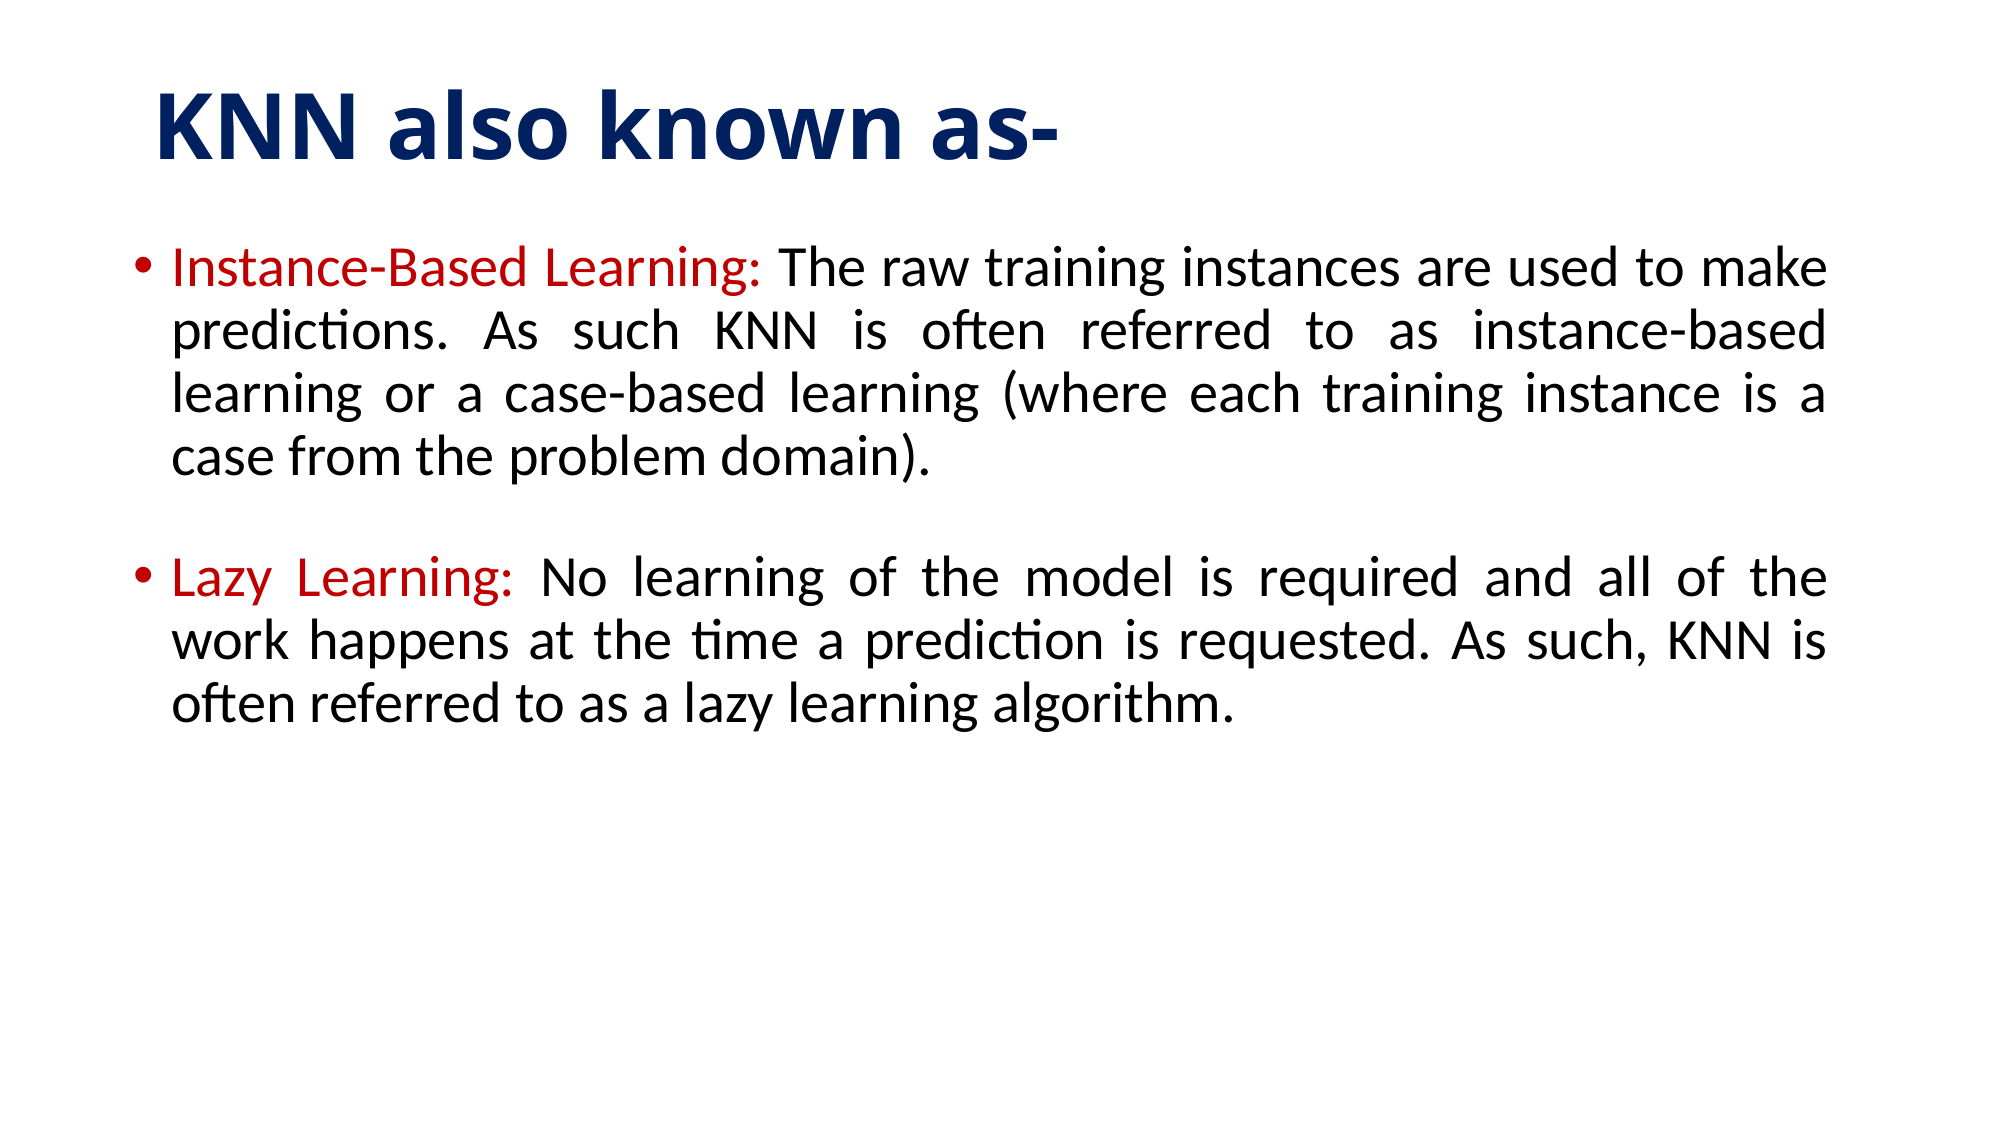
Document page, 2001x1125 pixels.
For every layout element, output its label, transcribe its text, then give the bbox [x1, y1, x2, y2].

list Instance-Based Learning: The raw training instances are used to make predictions. As such KNN is often referred to as instance-based learning or a case-based learning (where each training instance is a case from the problem domain). Lazy Learning: No learning of the model is required and all of the work happens at the time a prediction is requested. As such, KNN is often referred to as a lazy learning algorithm. [118, 229, 1844, 1013]
title KNN also known as- [137, 59, 1863, 200]
